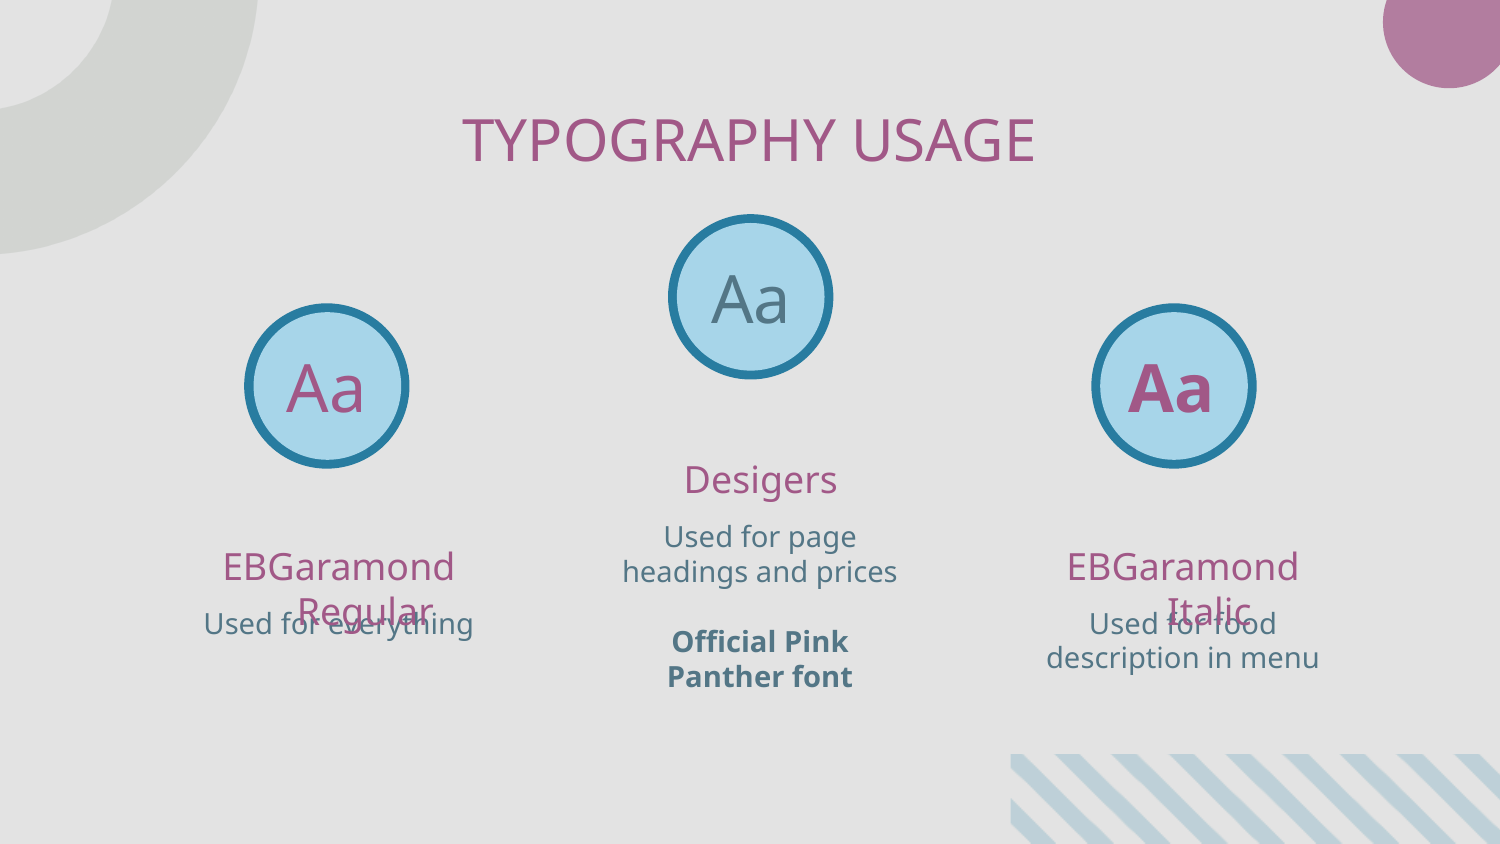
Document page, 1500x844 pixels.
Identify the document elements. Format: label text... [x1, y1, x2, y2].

text_box [401, 349, 410, 423]
text_box [1091, 353, 1098, 419]
subtitle Used for food description in menu [1002, 589, 1342, 720]
title TYPOGRAPHY USAGE [116, 88, 1383, 183]
text_box Aa [1098, 312, 1246, 460]
text_box Aa [253, 312, 401, 460]
text_box [668, 257, 678, 337]
text_box [1137, 460, 1211, 469]
subtitle Used for page headings and prices Official Pink Panther font [579, 502, 919, 705]
subtitle EBGaramond Regular [140, 528, 516, 588]
text_box [715, 214, 786, 222]
text_box [1137, 303, 1211, 312]
text_box [714, 371, 788, 380]
text_box [290, 460, 364, 469]
text_box [1246, 345, 1257, 427]
subtitle Used for everything [158, 589, 498, 720]
text_box [244, 348, 253, 424]
subtitle Desigers [562, 441, 938, 501]
text_box [825, 260, 834, 334]
subtitle EBGaramond Italic [984, 528, 1360, 588]
text_box Aa [678, 222, 825, 371]
text_box [289, 303, 364, 312]
